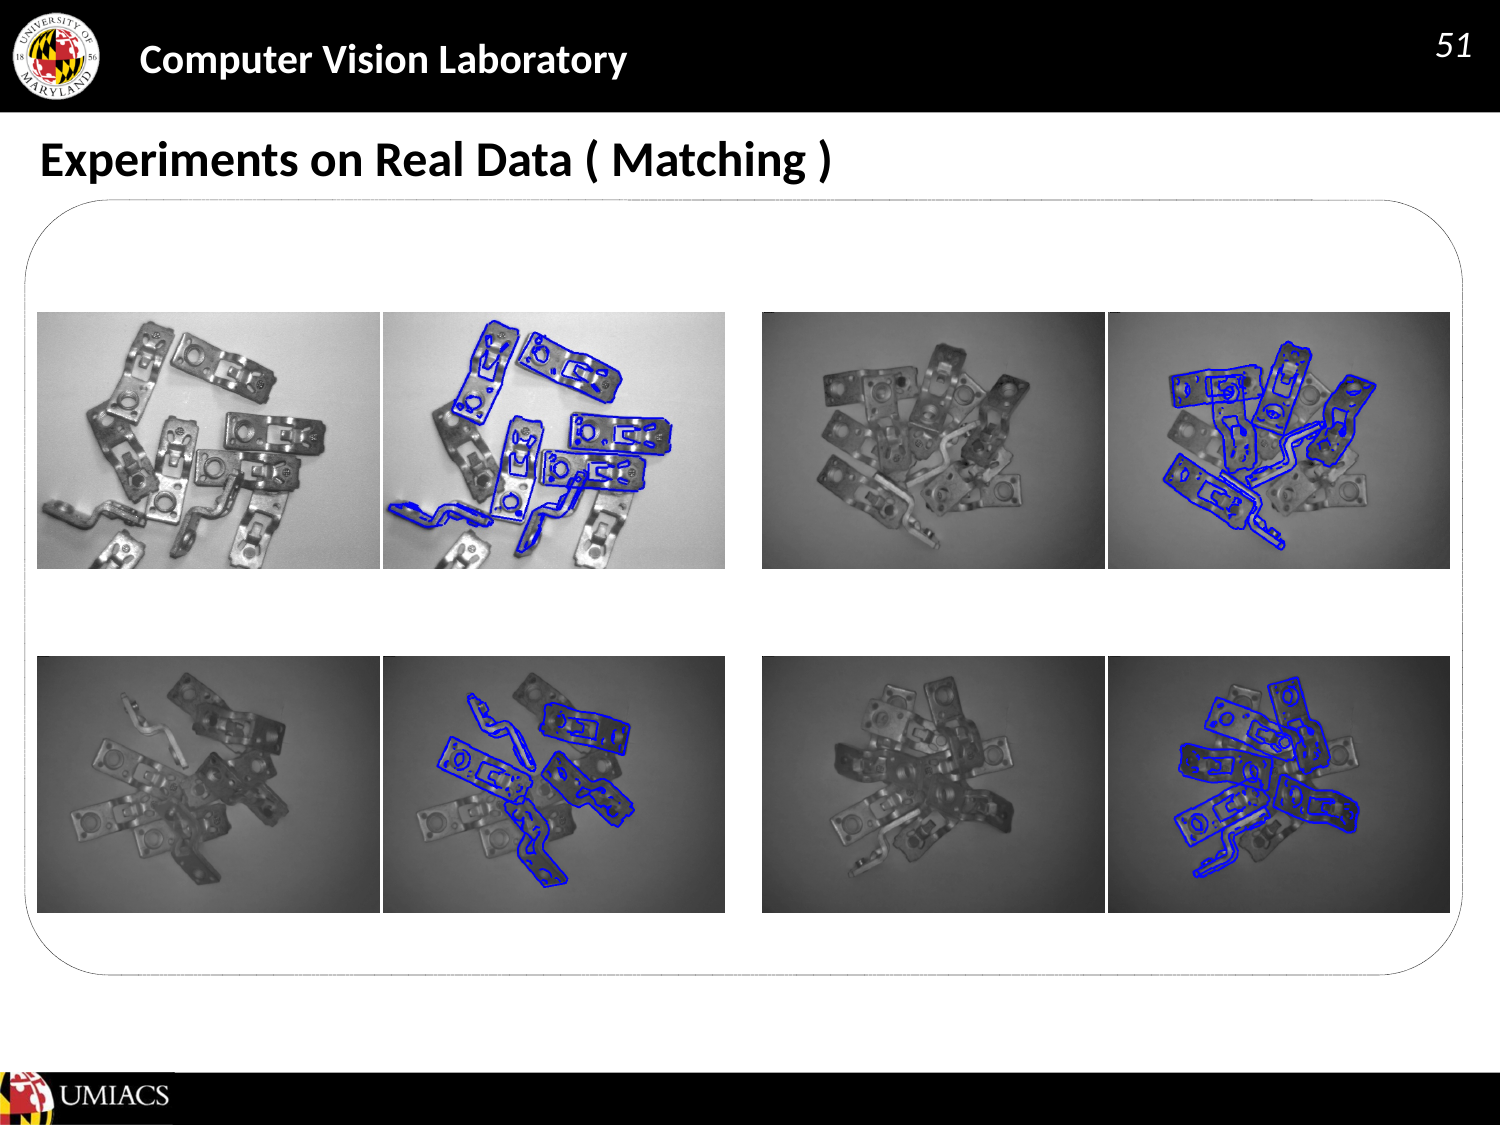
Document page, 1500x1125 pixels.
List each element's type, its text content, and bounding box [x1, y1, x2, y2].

text_box [22, 197, 1465, 978]
slide_number 51 [1174, 12, 1488, 88]
picture [382, 656, 726, 913]
picture [37, 312, 380, 569]
picture [762, 312, 1105, 569]
picture [1107, 656, 1451, 913]
picture [382, 312, 726, 569]
picture [12, 12, 100, 100]
picture [762, 656, 1105, 913]
title Experiments on Real Data ( Matching ) [24, 112, 1301, 201]
picture [1107, 312, 1451, 569]
picture [0, 1072, 172, 1125]
picture [37, 656, 380, 913]
